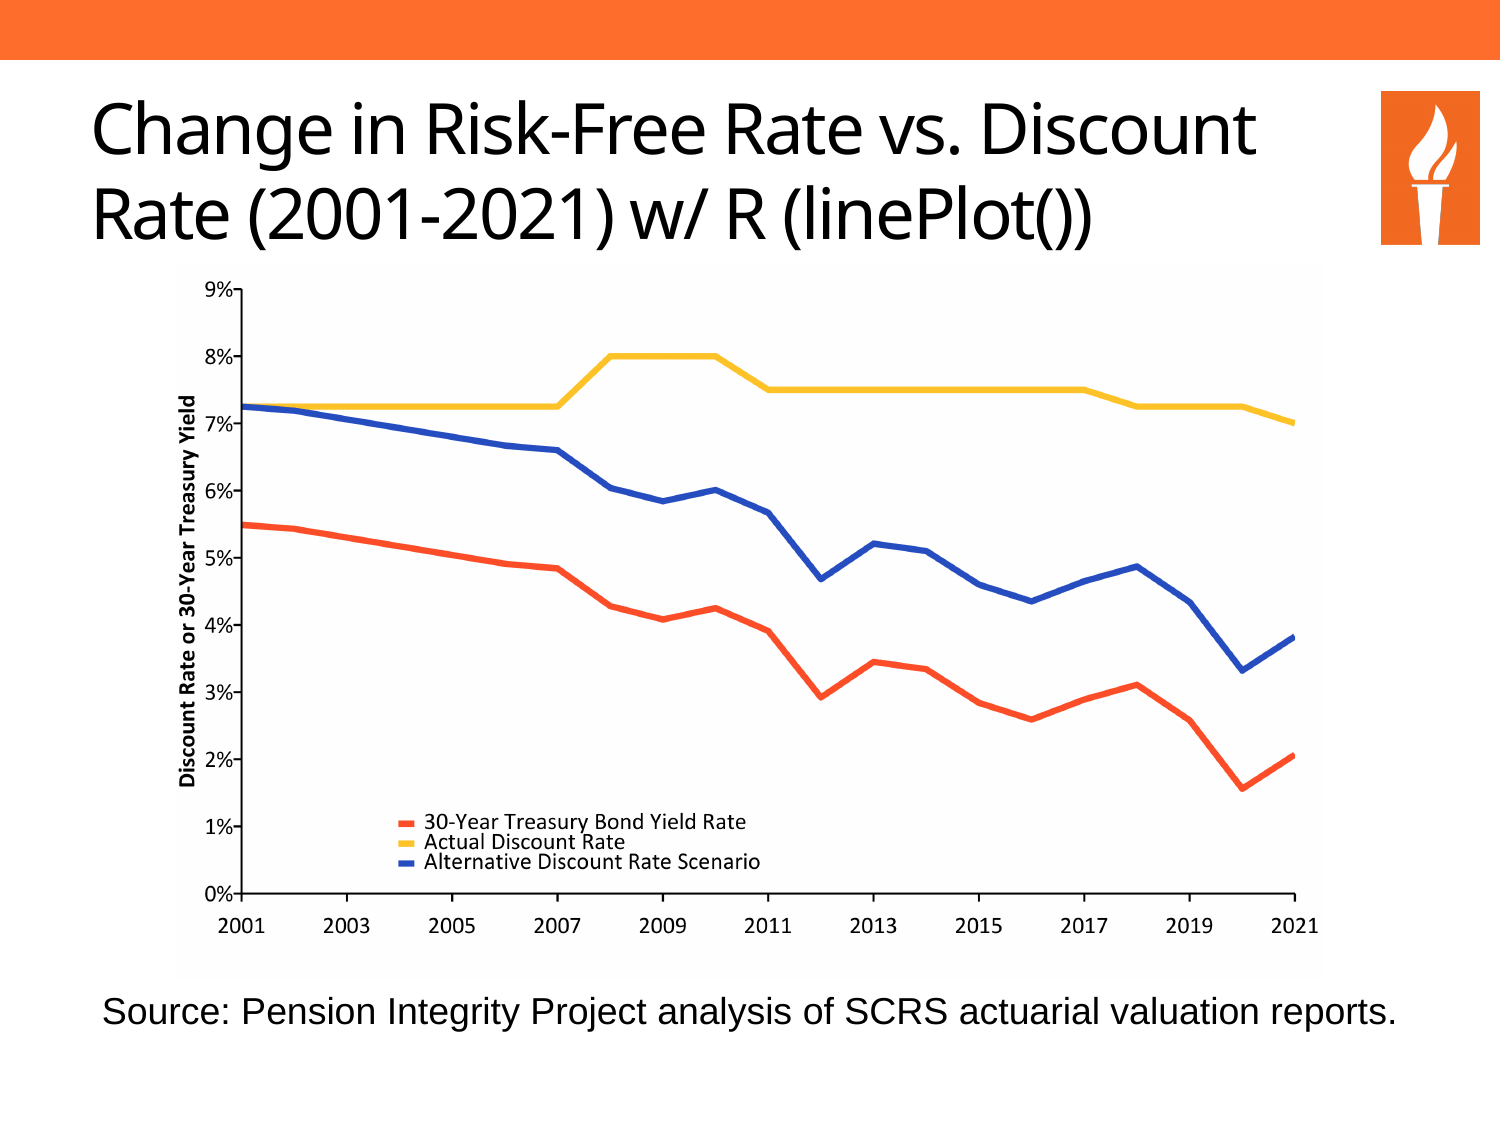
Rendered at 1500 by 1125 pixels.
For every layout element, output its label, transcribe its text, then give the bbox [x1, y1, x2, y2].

title Change in Risk-Free Rate vs. Discount Rate (2001-2021) w/ R (linePlot()) [75, 87, 1366, 250]
picture [1381, 91, 1480, 245]
text_box Source: Pension Integrity Project analysis of SCRS actuarial valuation reports. [74, 979, 1425, 1063]
picture [176, 262, 1324, 980]
